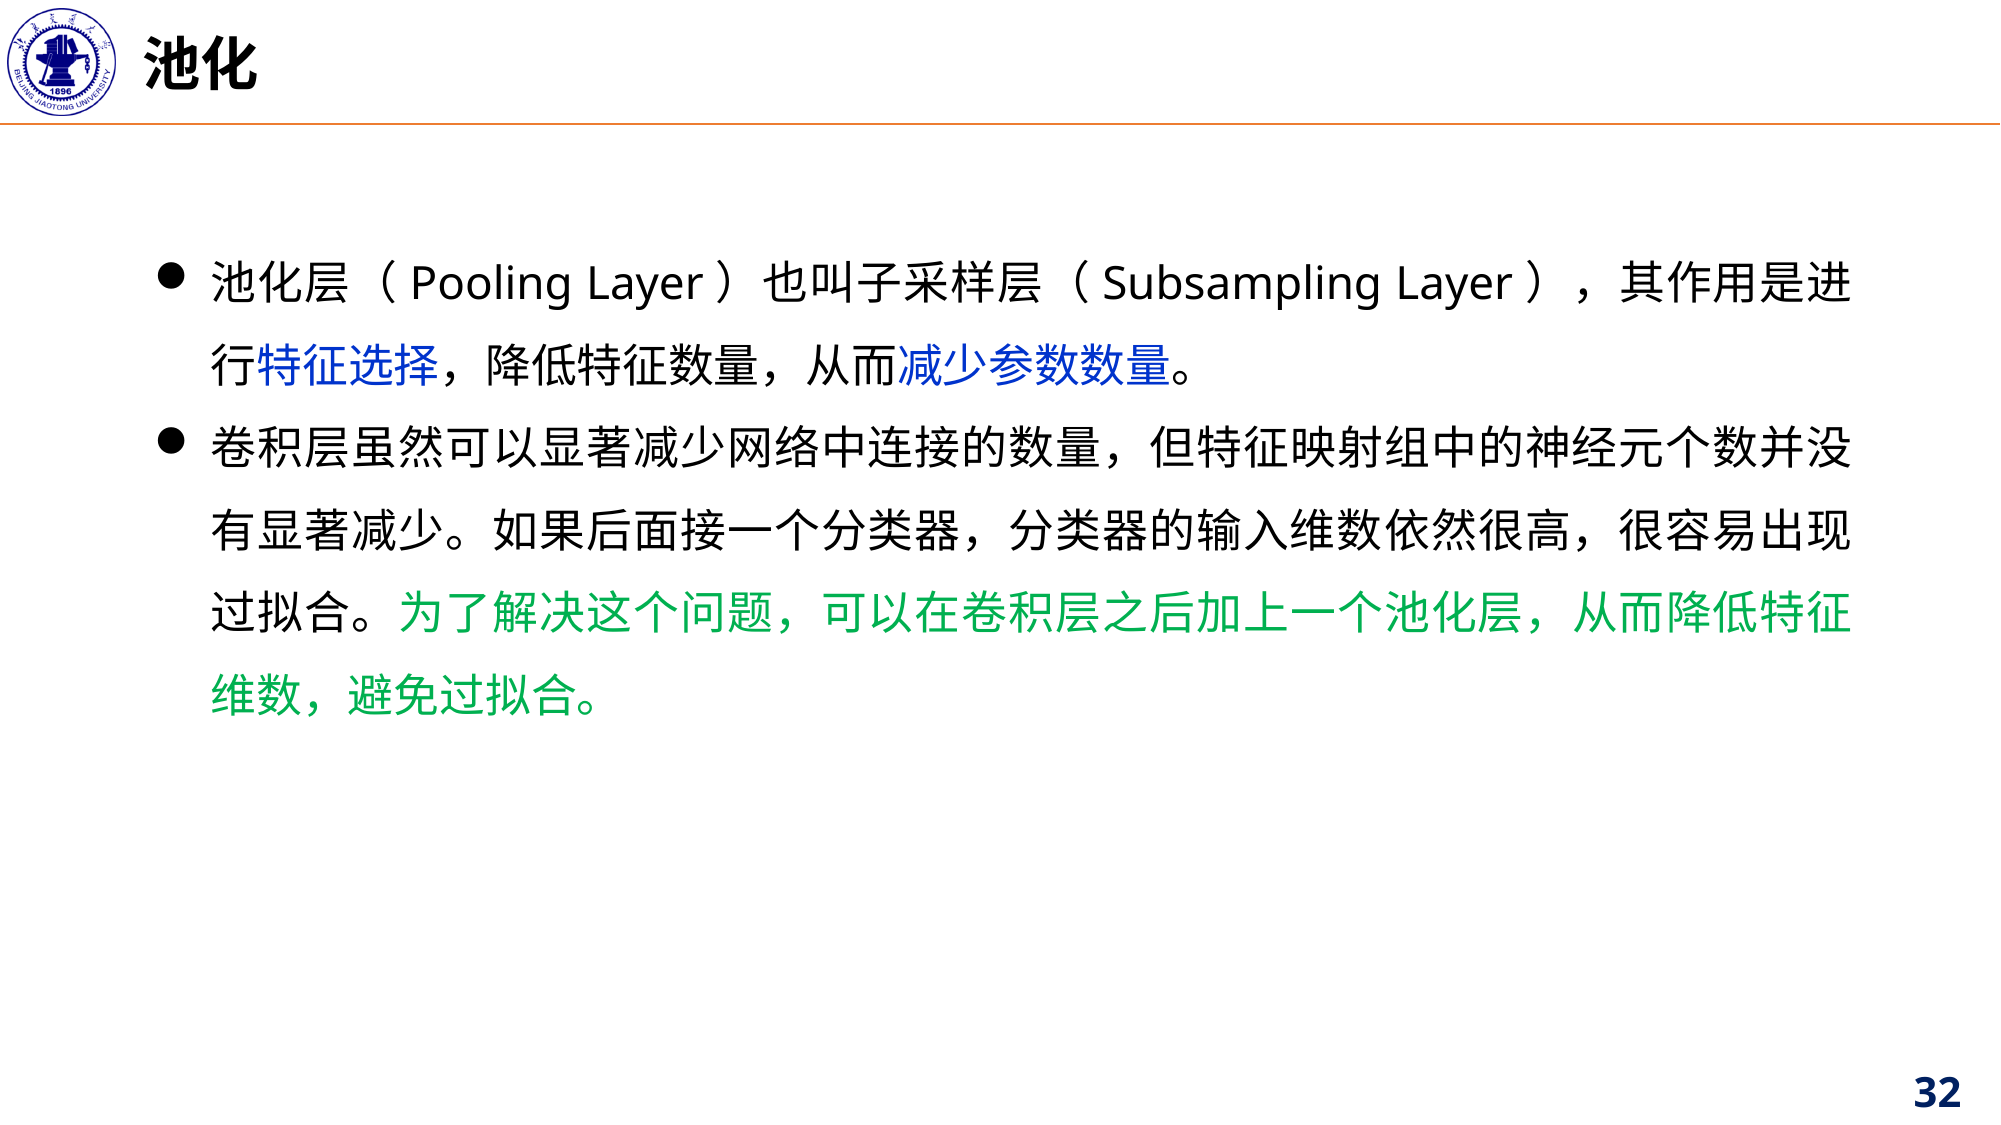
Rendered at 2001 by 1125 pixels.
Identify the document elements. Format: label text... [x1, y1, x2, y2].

text_box 池化 [127, 19, 1958, 105]
text_box 池化层（Pooling Layer）也叫子采样层（Subsampling Layer），其作用是进行特征选择，降低特征数量，从而减少参数数量。 卷积层虽然可以显著减少网络中连接的数量，但特征映射组中的神经元个数并没有显著减少。如果后面接一个分类器，分类器的输入维数依然很高，很容易出现过拟合。为了解决这个问题，可以在卷积层之后加上一个池化层，从而降低特征维数，避免过拟合。 [139, 219, 1868, 729]
picture [7, 8, 116, 116]
